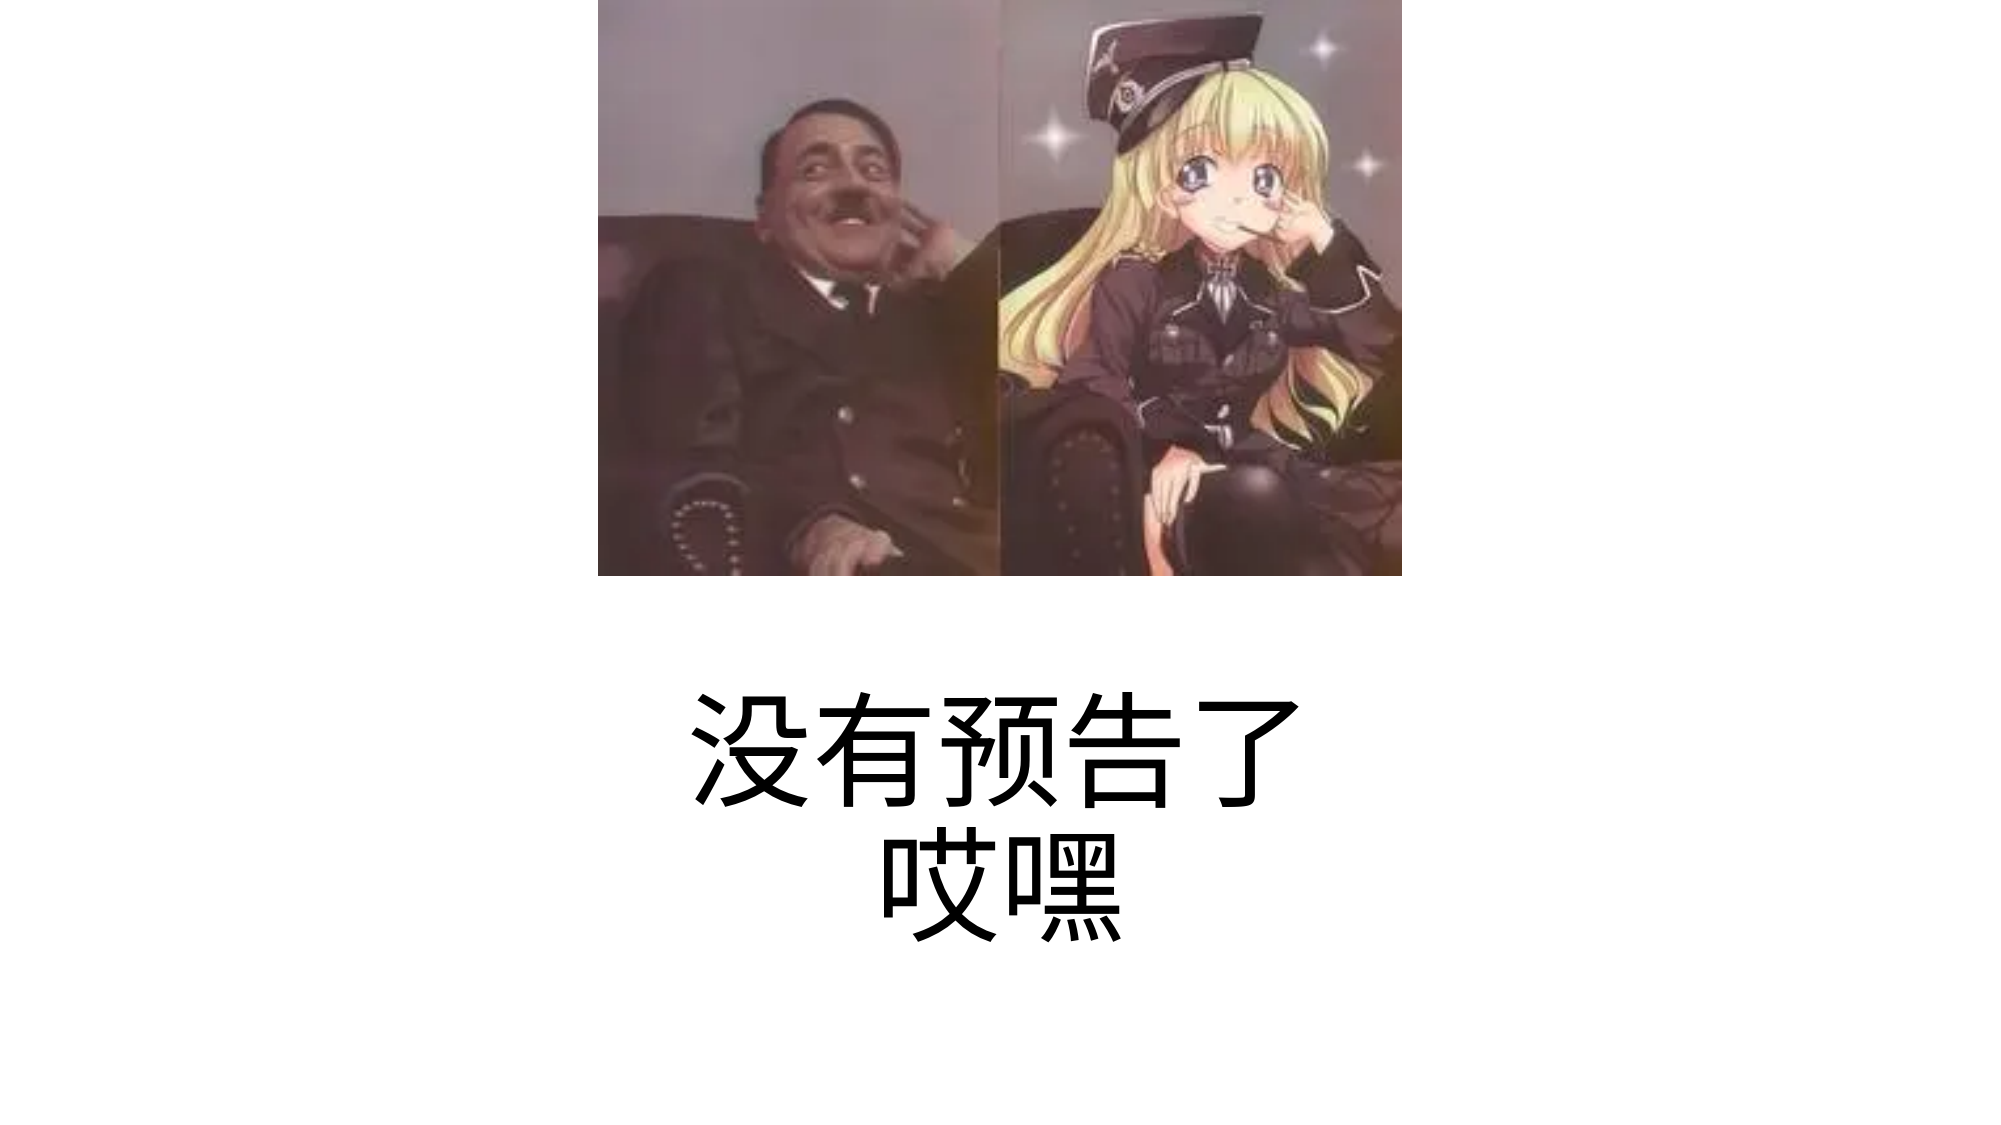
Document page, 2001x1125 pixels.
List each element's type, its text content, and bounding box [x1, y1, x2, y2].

title 没有预告了 哎嘿 [249, 575, 1750, 968]
picture [598, 0, 1402, 576]
